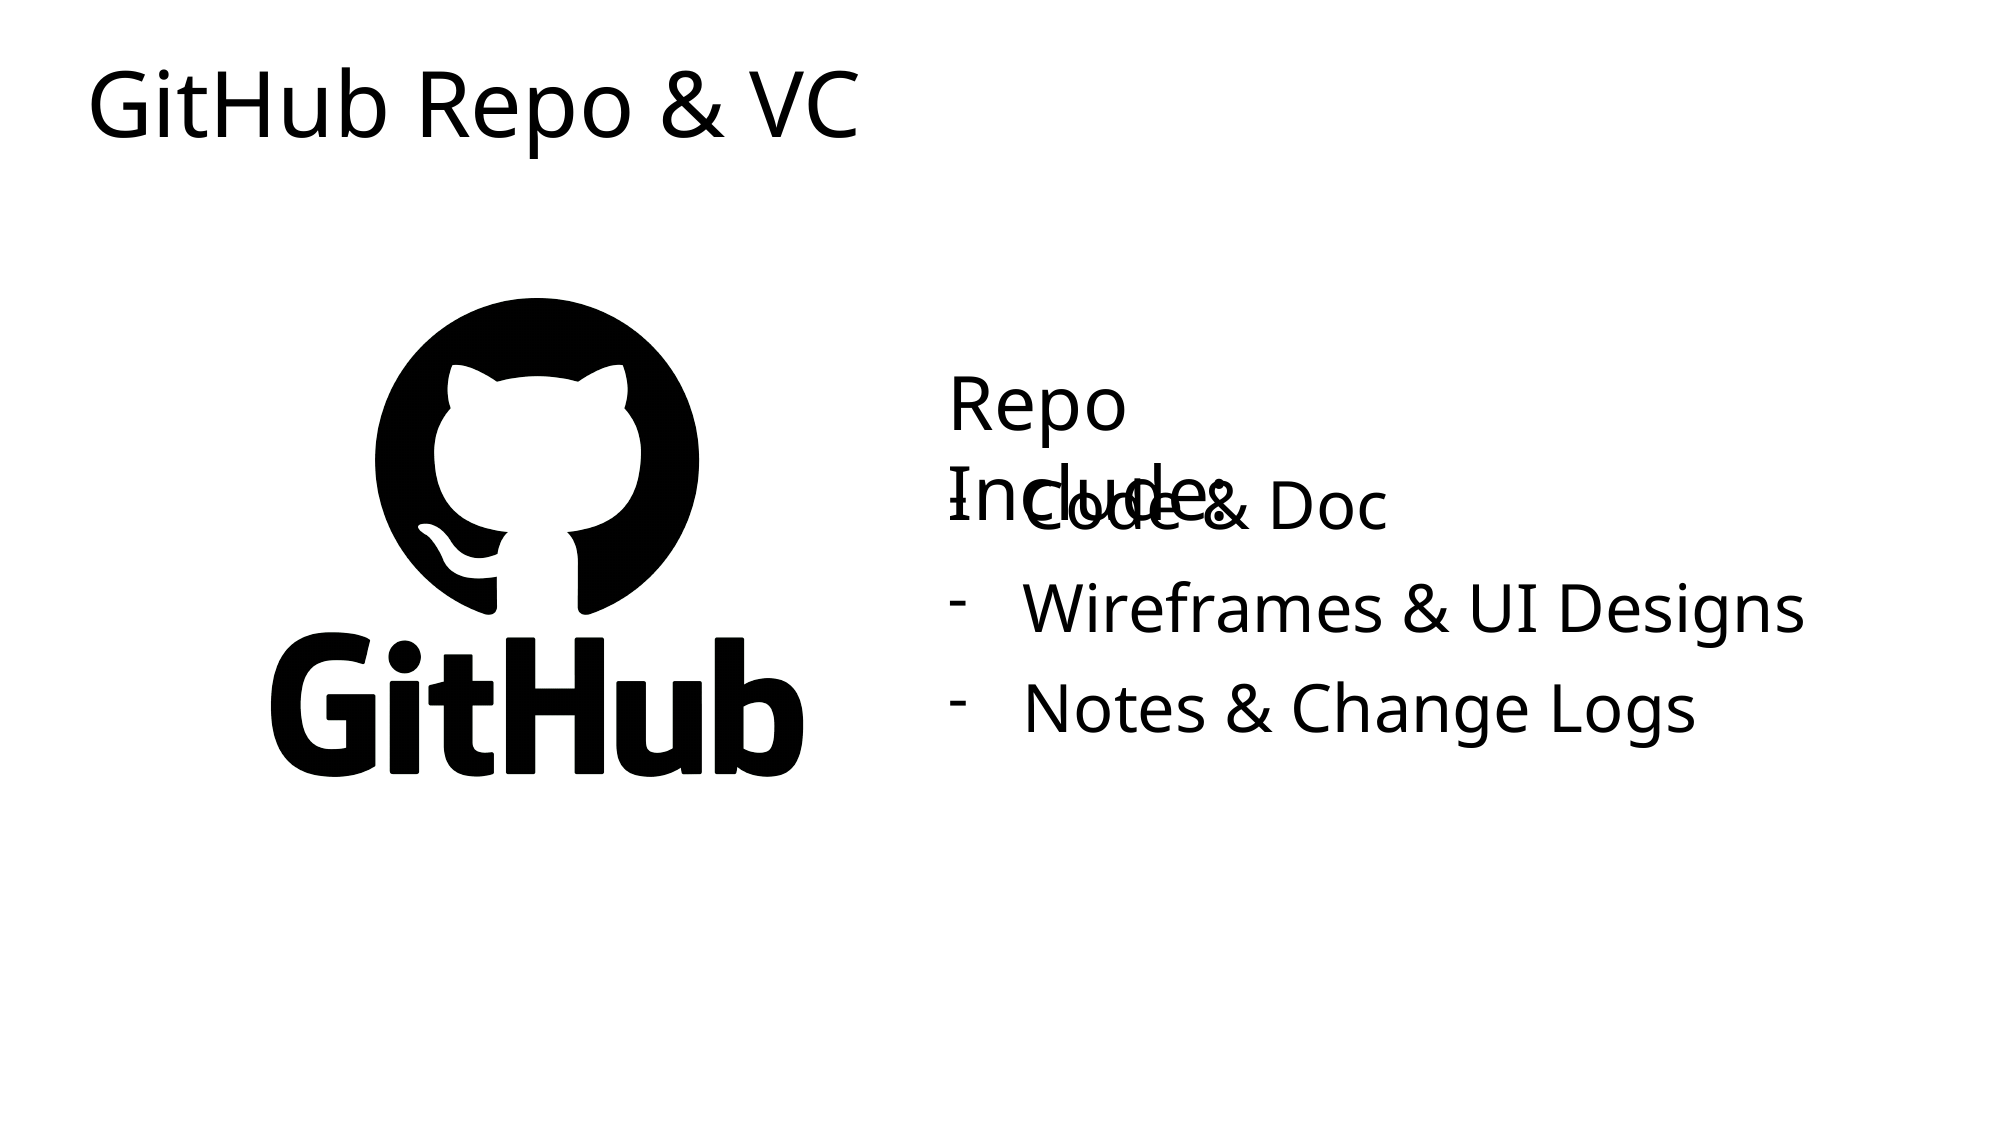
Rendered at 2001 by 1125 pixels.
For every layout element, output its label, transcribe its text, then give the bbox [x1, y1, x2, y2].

text_box Code & Doc [976, 455, 1439, 551]
text_box Notes & Change Logs [976, 658, 1950, 754]
text_box Repo Include: [976, 347, 1439, 455]
text_box GitHub Repo & VC [70, 37, 1003, 163]
text_box Wireframes & UI Designs [976, 558, 1866, 654]
picture [98, 290, 976, 784]
